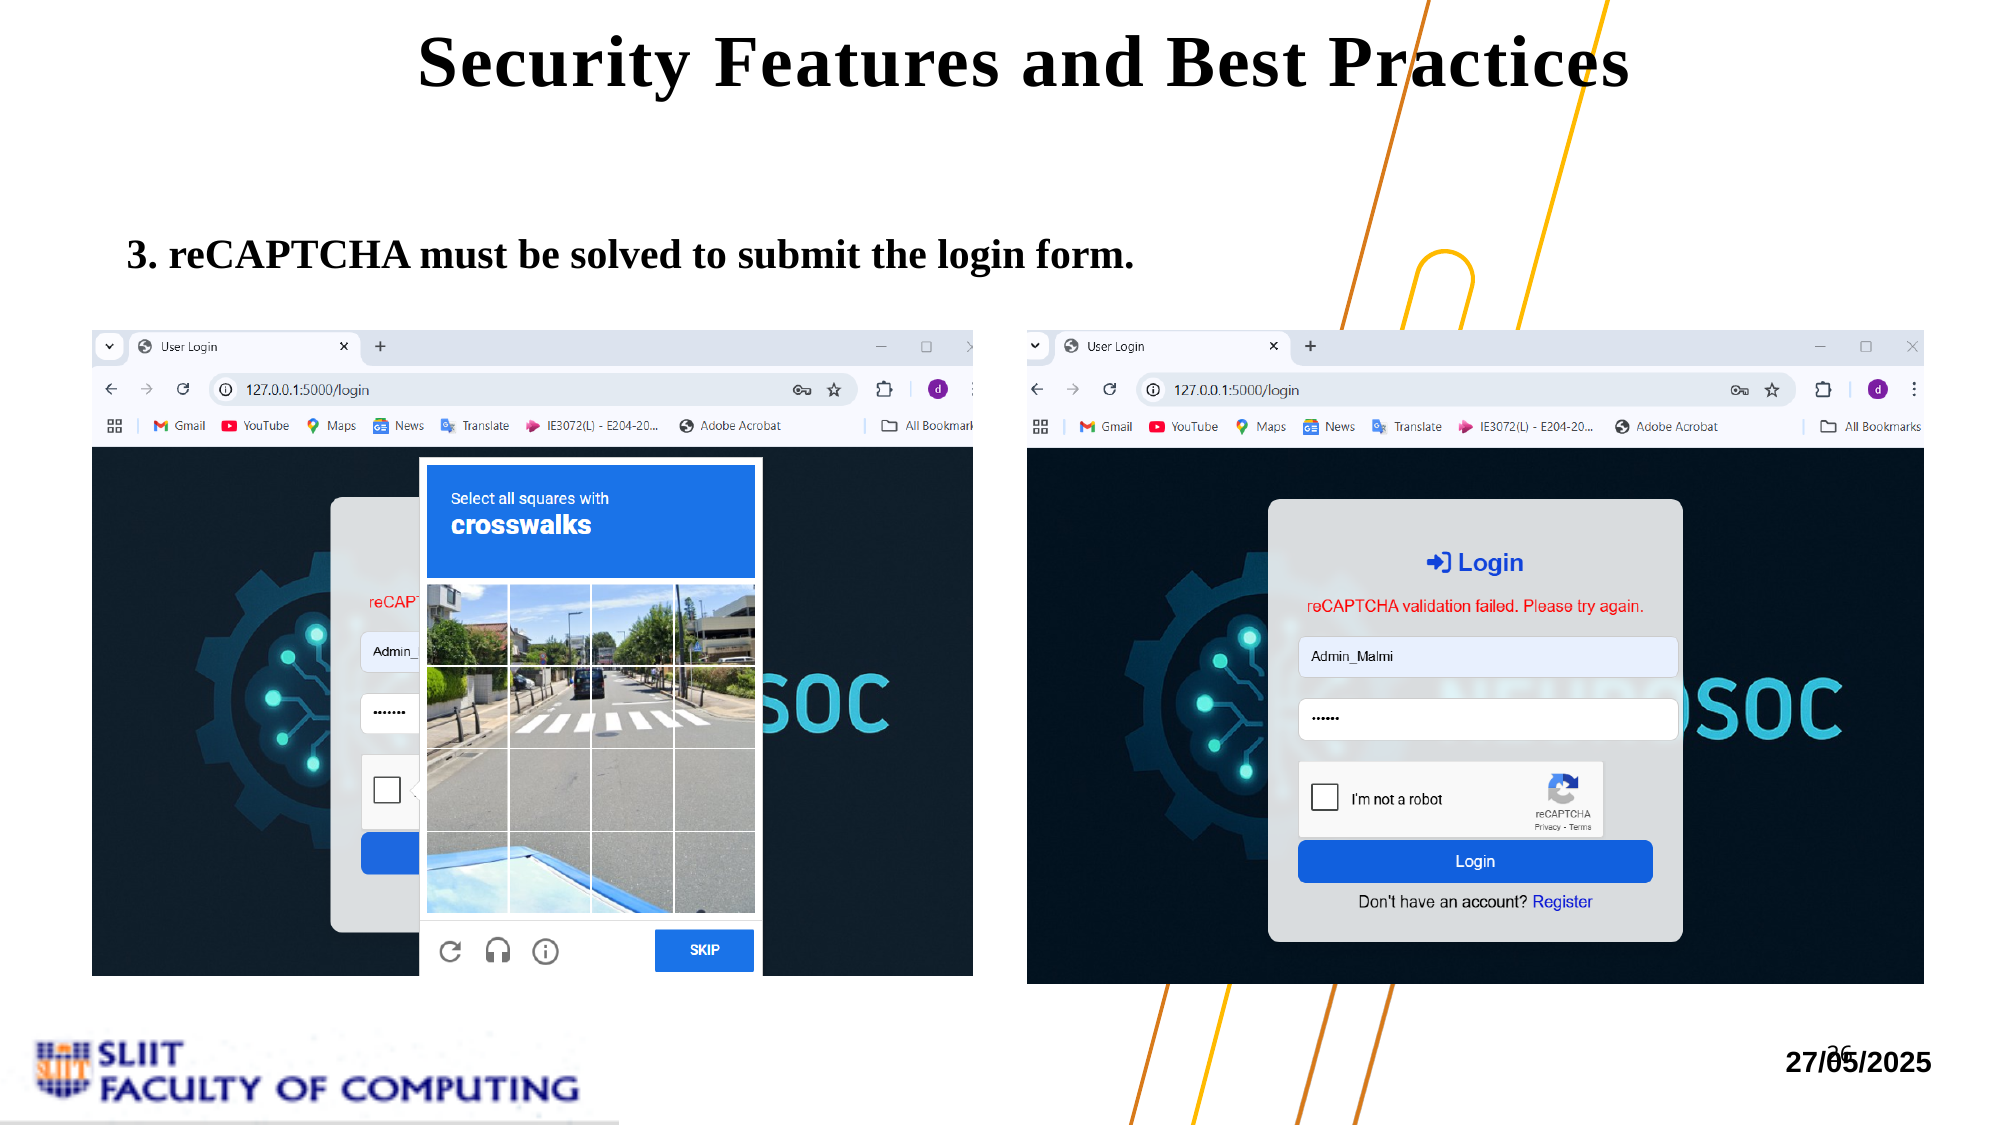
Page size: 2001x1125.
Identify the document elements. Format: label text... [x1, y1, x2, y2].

text_box [1601, 0, 1611, 15]
text_box [1400, 249, 1475, 327]
text_box [1220, 994, 1230, 1010]
picture [91, 329, 973, 977]
picture [1026, 330, 1925, 1014]
text_box 3. reCAPTCHA must be solved to submit the login form. [111, 194, 1205, 285]
text_box [1516, 189, 1559, 327]
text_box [0, 1014, 2000, 1125]
title Security Features and Best Practices [402, 15, 1830, 189]
